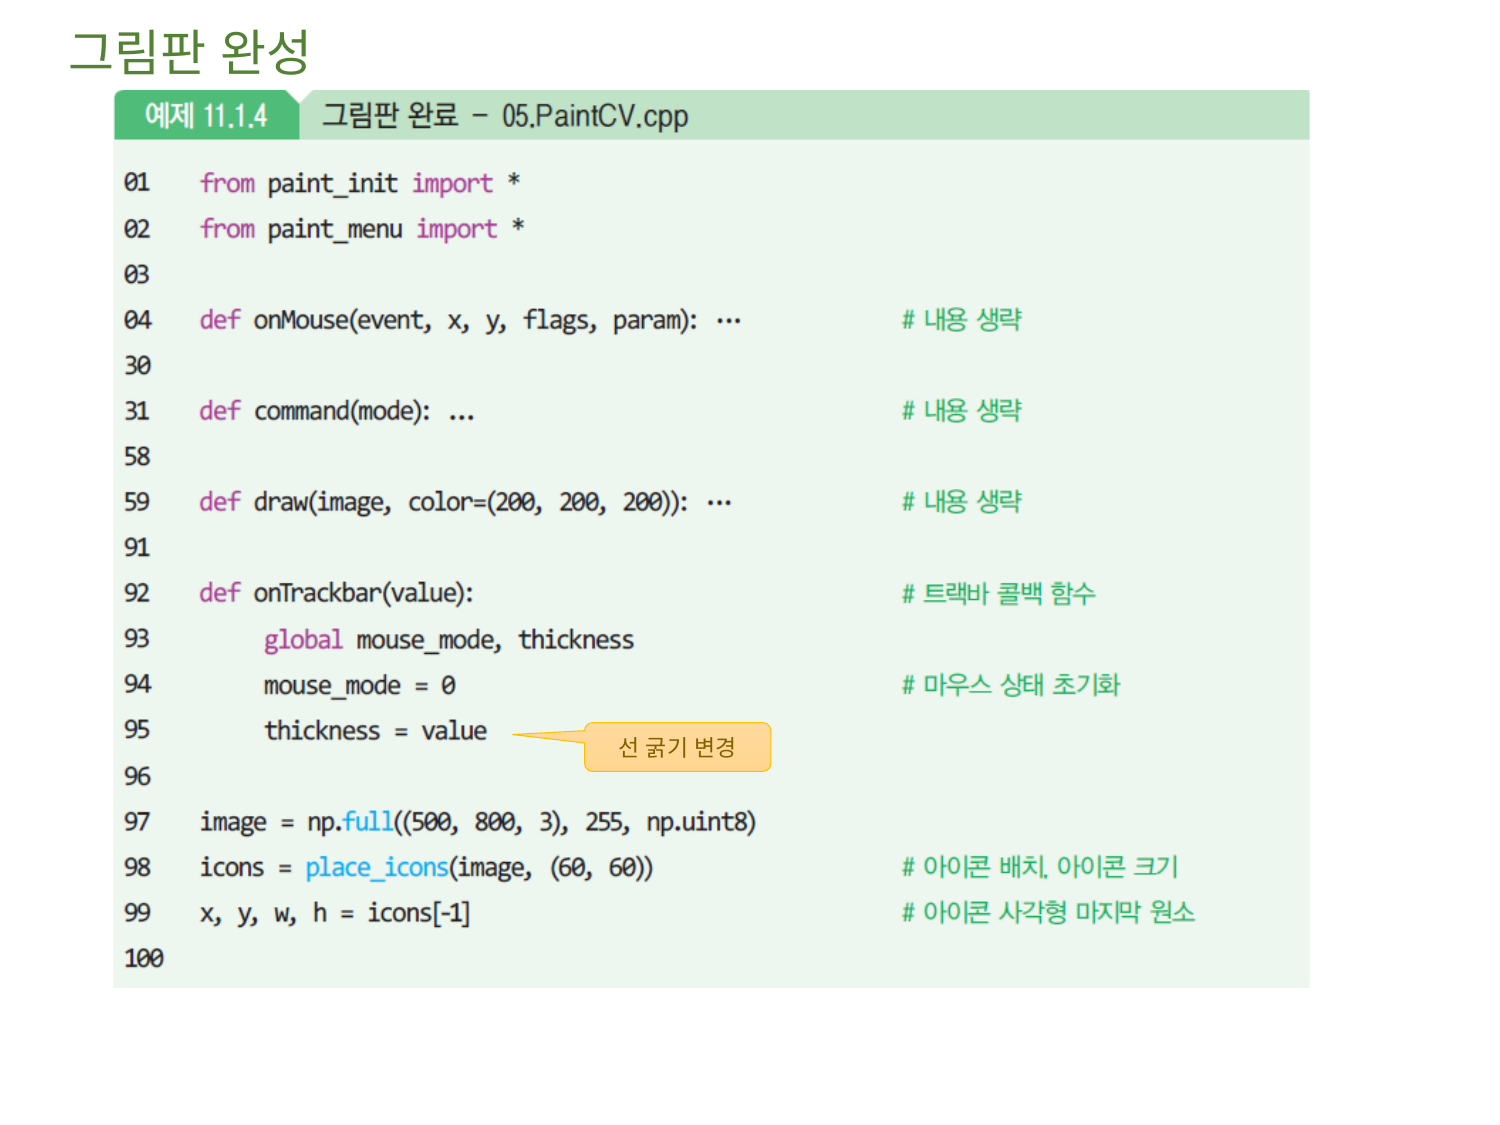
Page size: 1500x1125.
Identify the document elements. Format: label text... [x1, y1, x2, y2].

picture [112, 90, 1310, 988]
title 그림판 완성 [53, 4, 1459, 107]
